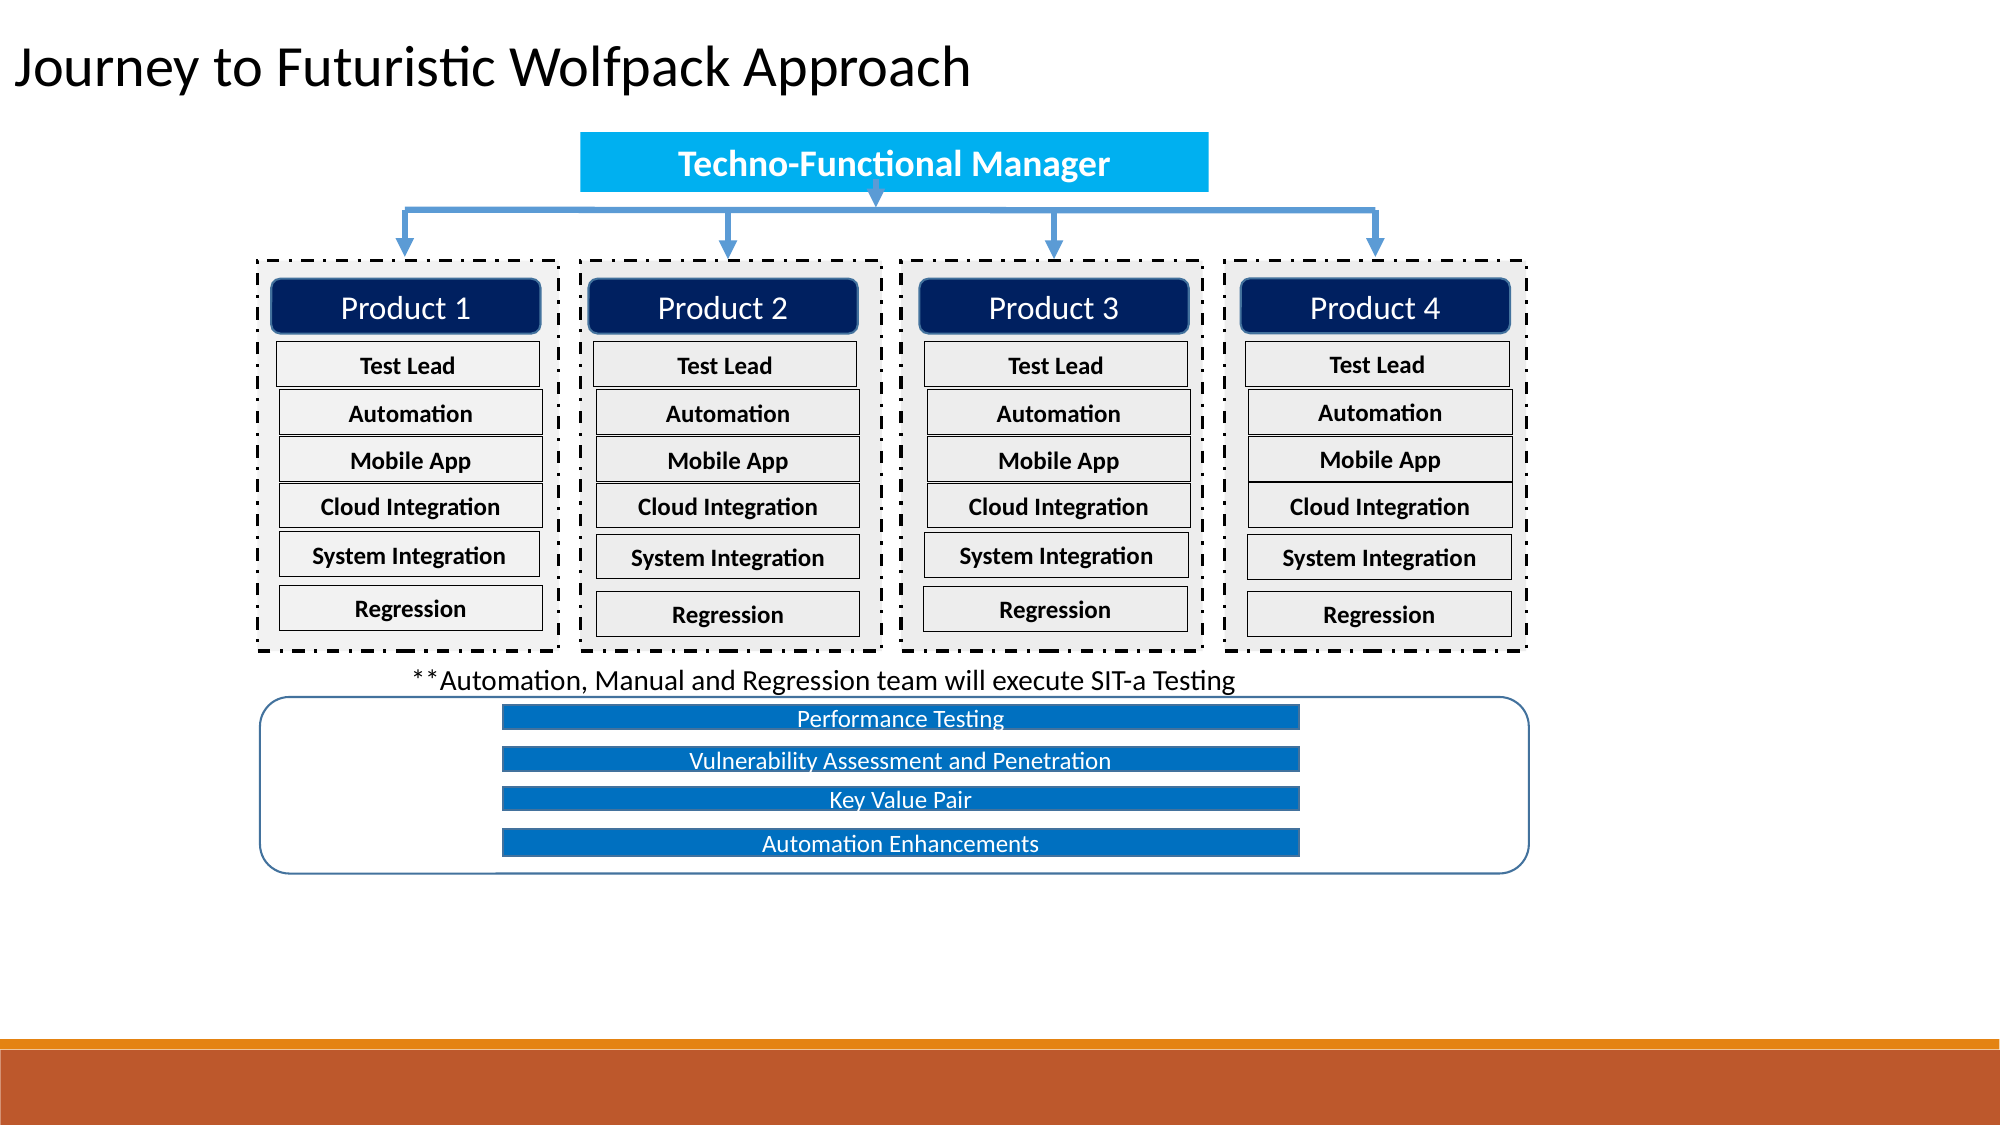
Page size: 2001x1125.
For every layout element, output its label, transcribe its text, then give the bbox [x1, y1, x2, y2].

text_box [256, 131, 1530, 875]
text_box Journey to Futuristic Wolfpack Approach [0, 20, 1491, 106]
